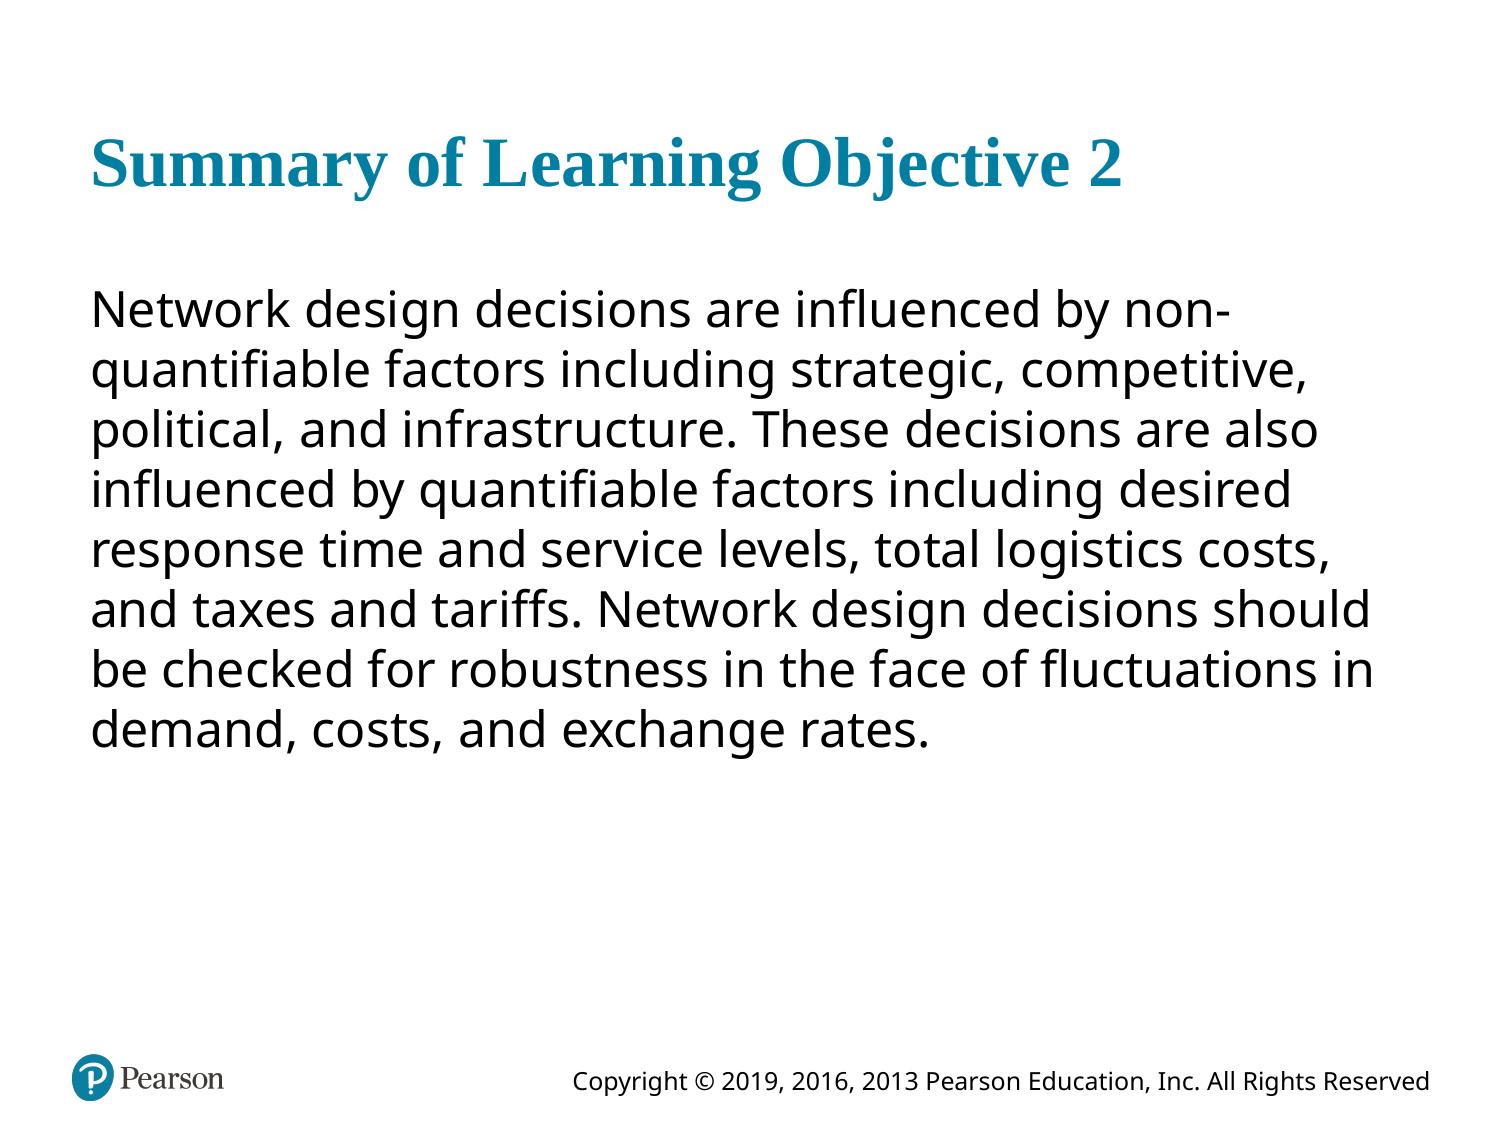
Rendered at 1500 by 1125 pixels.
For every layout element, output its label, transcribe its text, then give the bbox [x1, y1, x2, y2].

picture [72, 1054, 88, 1070]
picture [72, 1087, 83, 1101]
list Network design decisions are influenced by non-quantifiable factors including strategic, competitive, political, and infrastructure. These decisions are also influenced by quantifiable factors including desired response time and service levels, total logistics costs, and taxes and tariffs. Network design decisions should be checked for robustness in the face of fluctuations in demand, costs, and exchange rates. [75, 262, 1425, 931]
picture [80, 1063, 106, 1088]
title Summary of Learning Objective 2 [75, 0, 1425, 216]
picture [98, 1054, 224, 1101]
